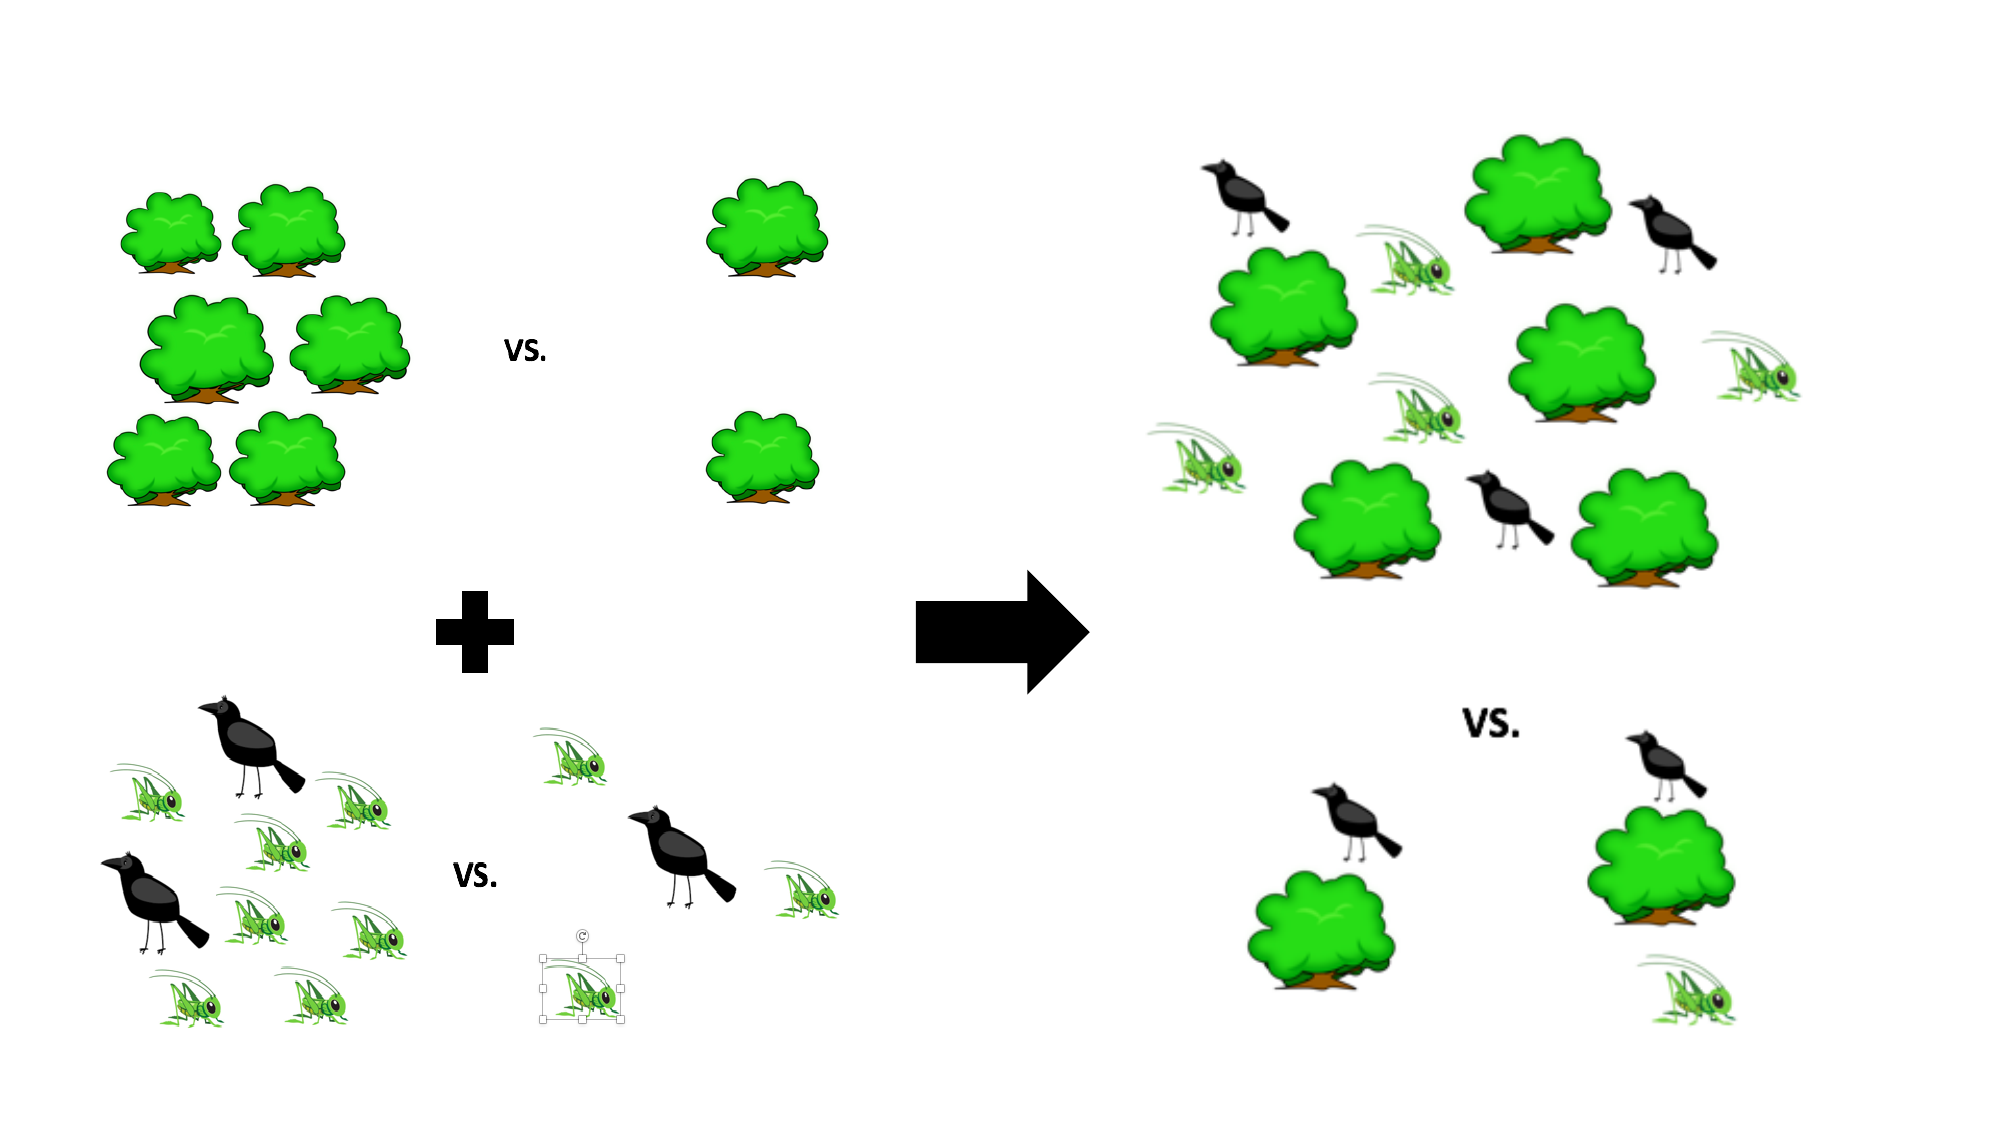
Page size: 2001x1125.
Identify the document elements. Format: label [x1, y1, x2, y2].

text_box [915, 569, 1090, 695]
text_box [436, 591, 514, 673]
picture [87, 175, 863, 524]
picture [1142, 131, 1832, 1061]
picture [88, 685, 864, 1071]
